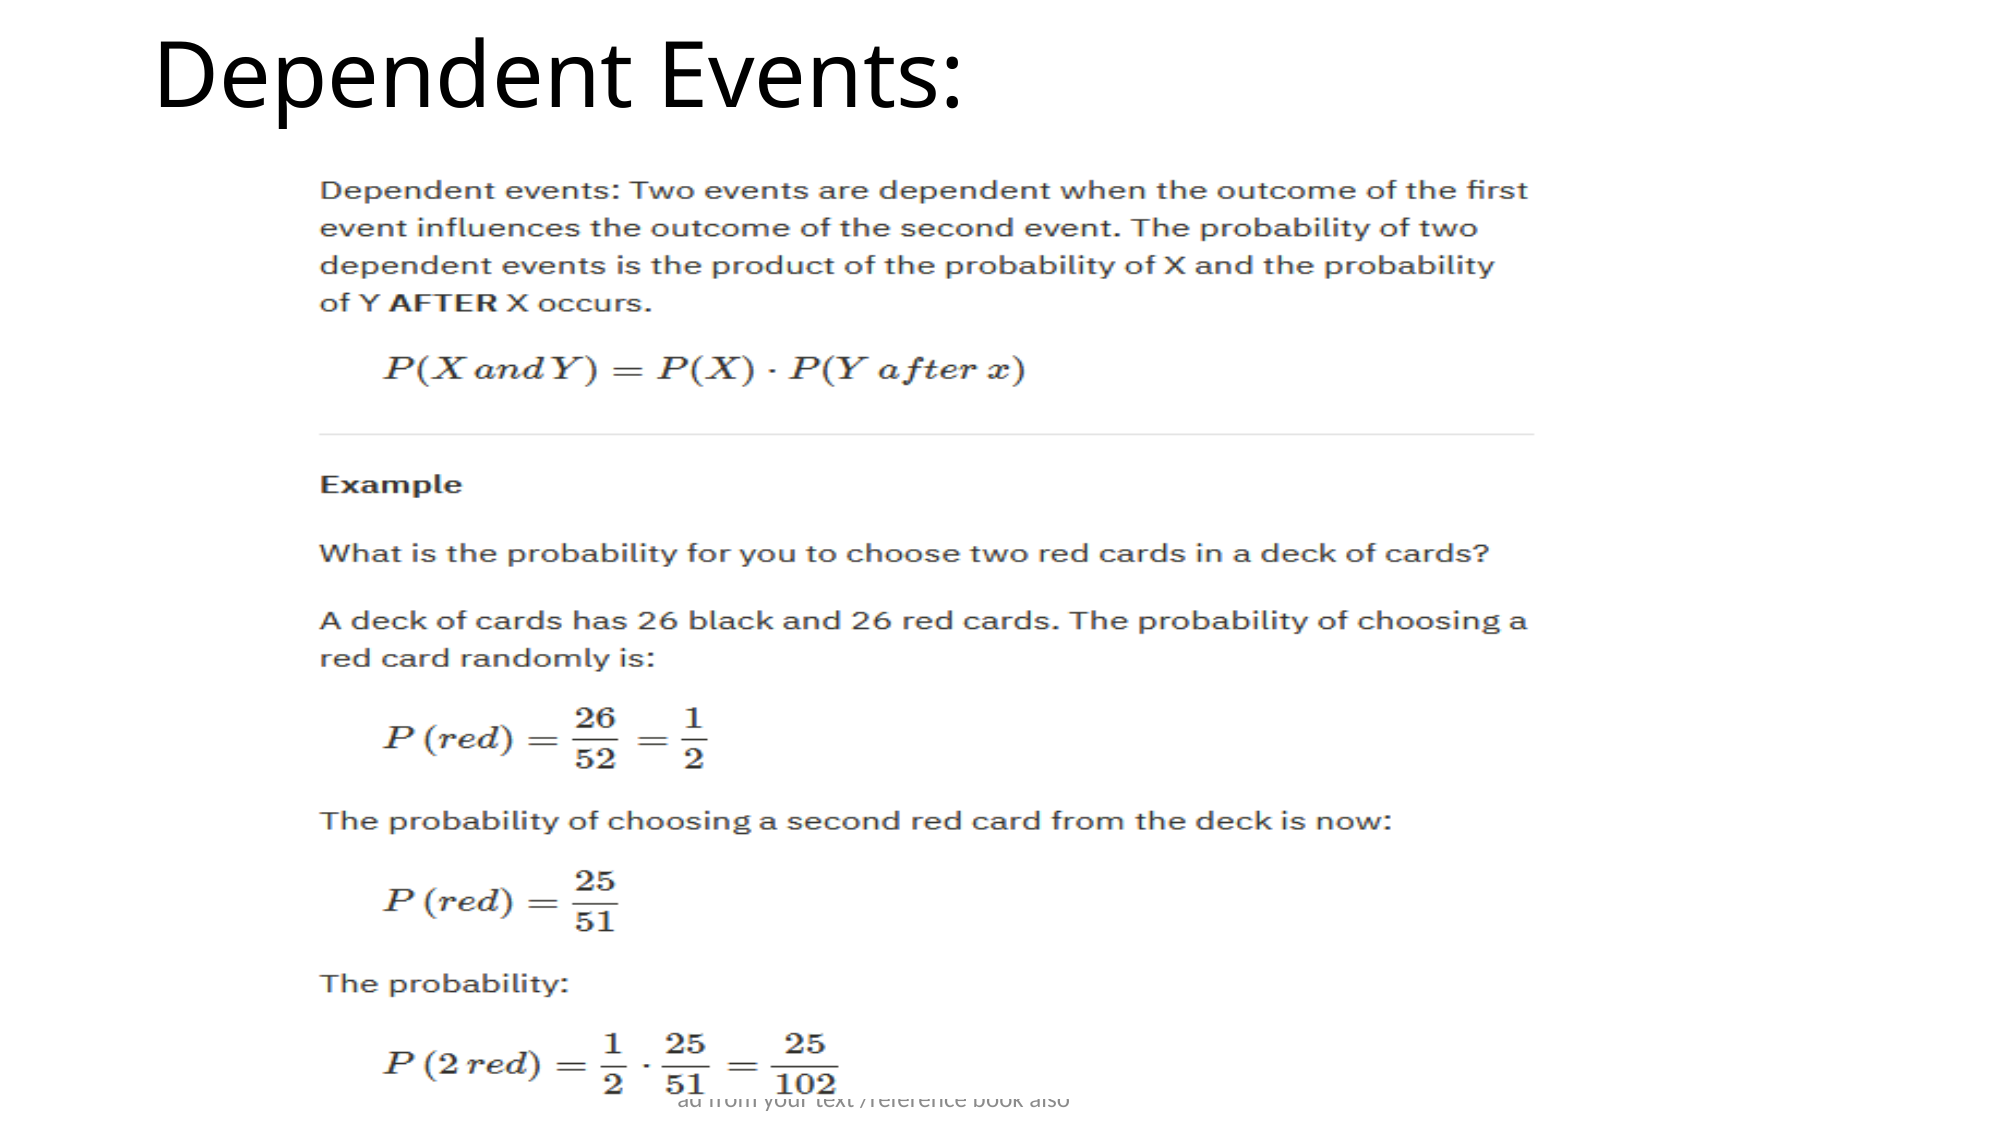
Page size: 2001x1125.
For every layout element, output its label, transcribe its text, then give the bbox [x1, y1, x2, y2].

footer This Pdf/PPt is not sufficient for your current syllabus , kindly read from your text /reference book also [662, 1099, 1338, 1103]
title Dependent Events: [137, 6, 1863, 149]
picture [0, 149, 1982, 1099]
